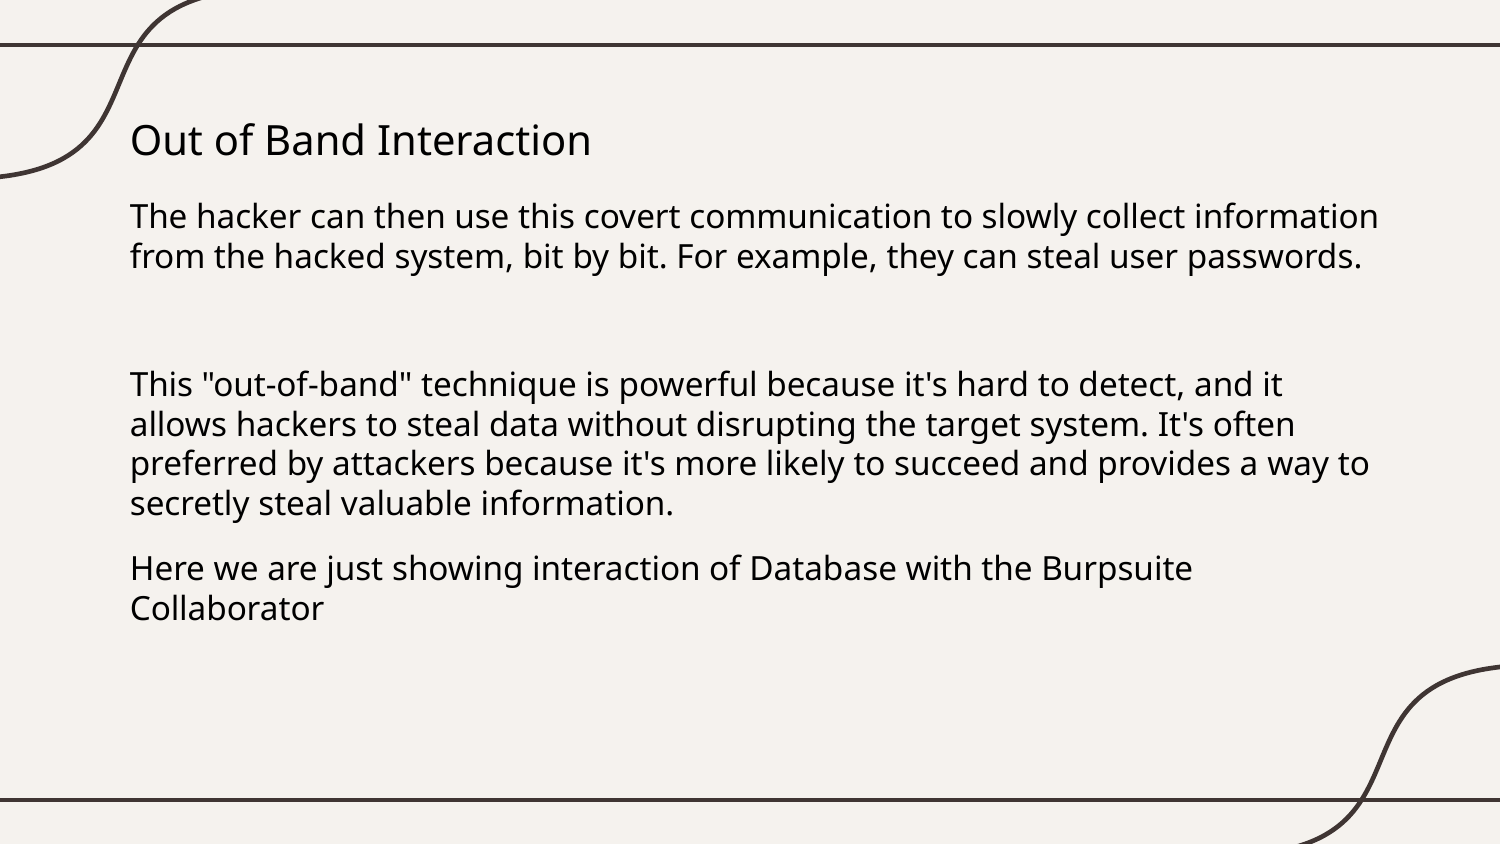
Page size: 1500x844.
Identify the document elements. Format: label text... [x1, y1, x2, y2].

subtitle The hacker can then use this covert communication to slowly collect information from the hacked system, bit by bit. For example, they can steal user passwords. This "out-of-band" technique is powerful because it's hard to detect, and it allows hackers to steal data without disrupting the target system. It's often preferred by attackers because it's more likely to succeed and provides a way to secretly steal valuable information. Here we are just showing interaction of Database with the Burpsuite Collaborator [114, 180, 1405, 729]
title Out of Band Interaction [114, 98, 824, 181]
